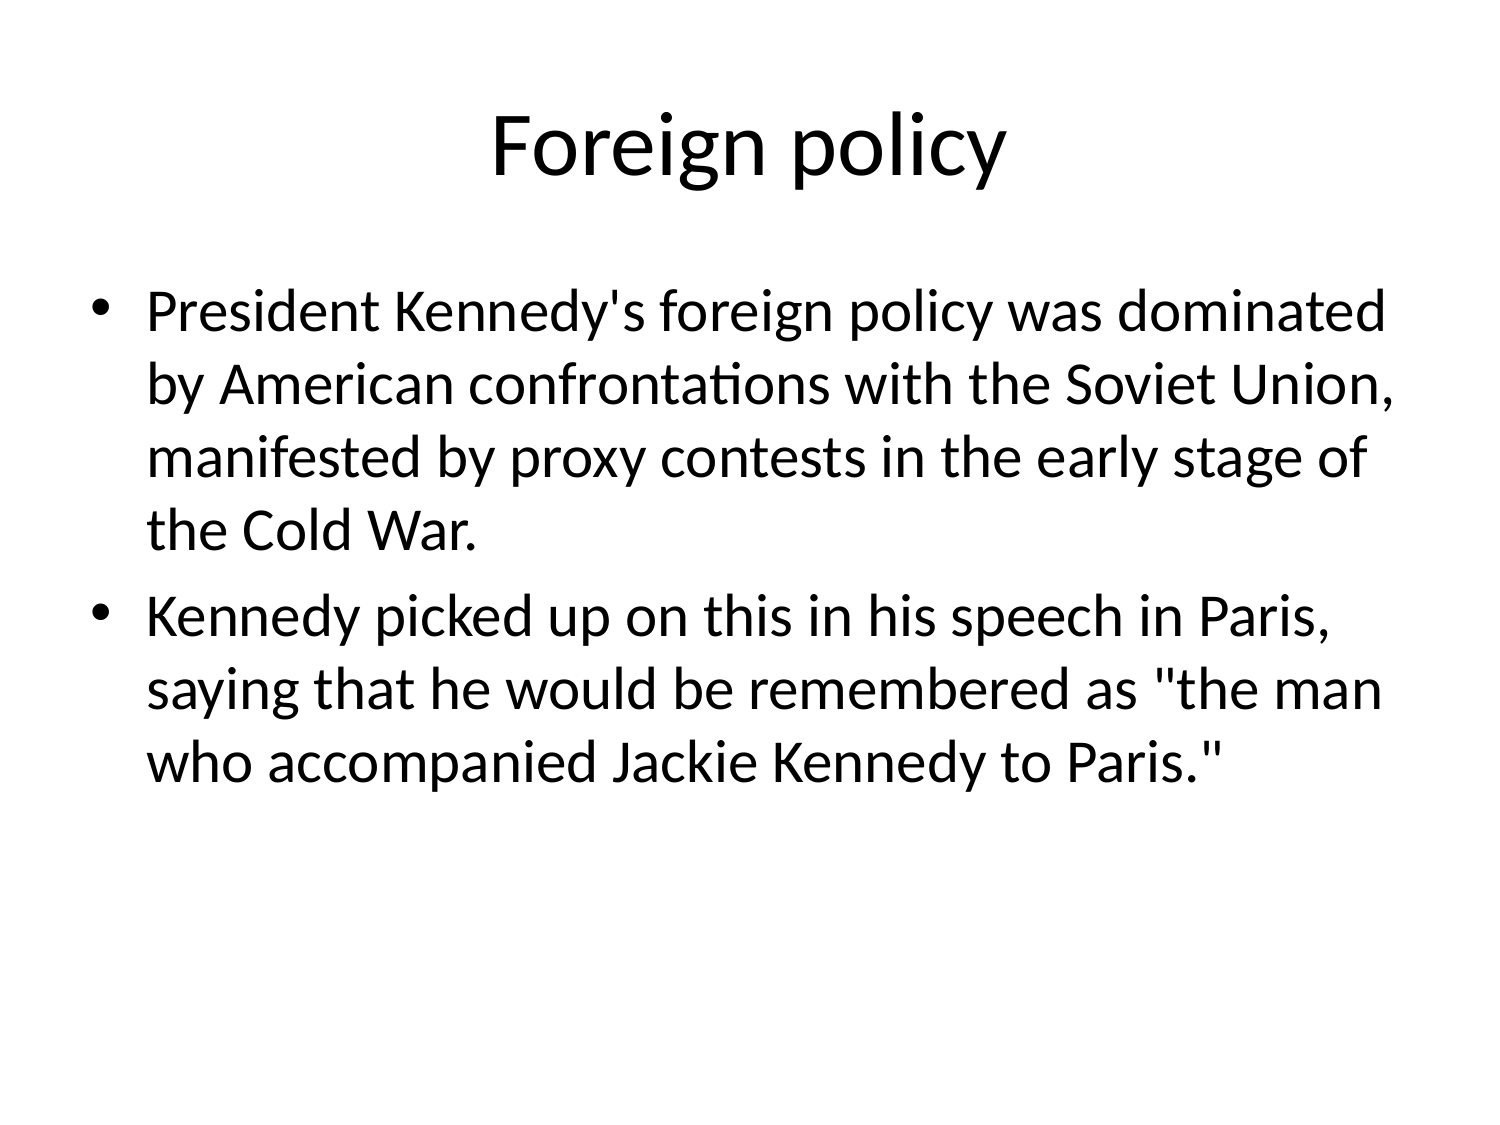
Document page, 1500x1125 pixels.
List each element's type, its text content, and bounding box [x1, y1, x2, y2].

list President Kennedy's foreign policy was dominated by American confrontations with the Soviet Union, manifested by proxy contests in the early stage of the Cold War. Kennedy picked up on this in his speech in Paris, saying that he would be remembered as "the man who accompanied Jackie Kennedy to Paris." [75, 262, 1425, 1005]
title Foreign policy [75, 45, 1425, 233]
